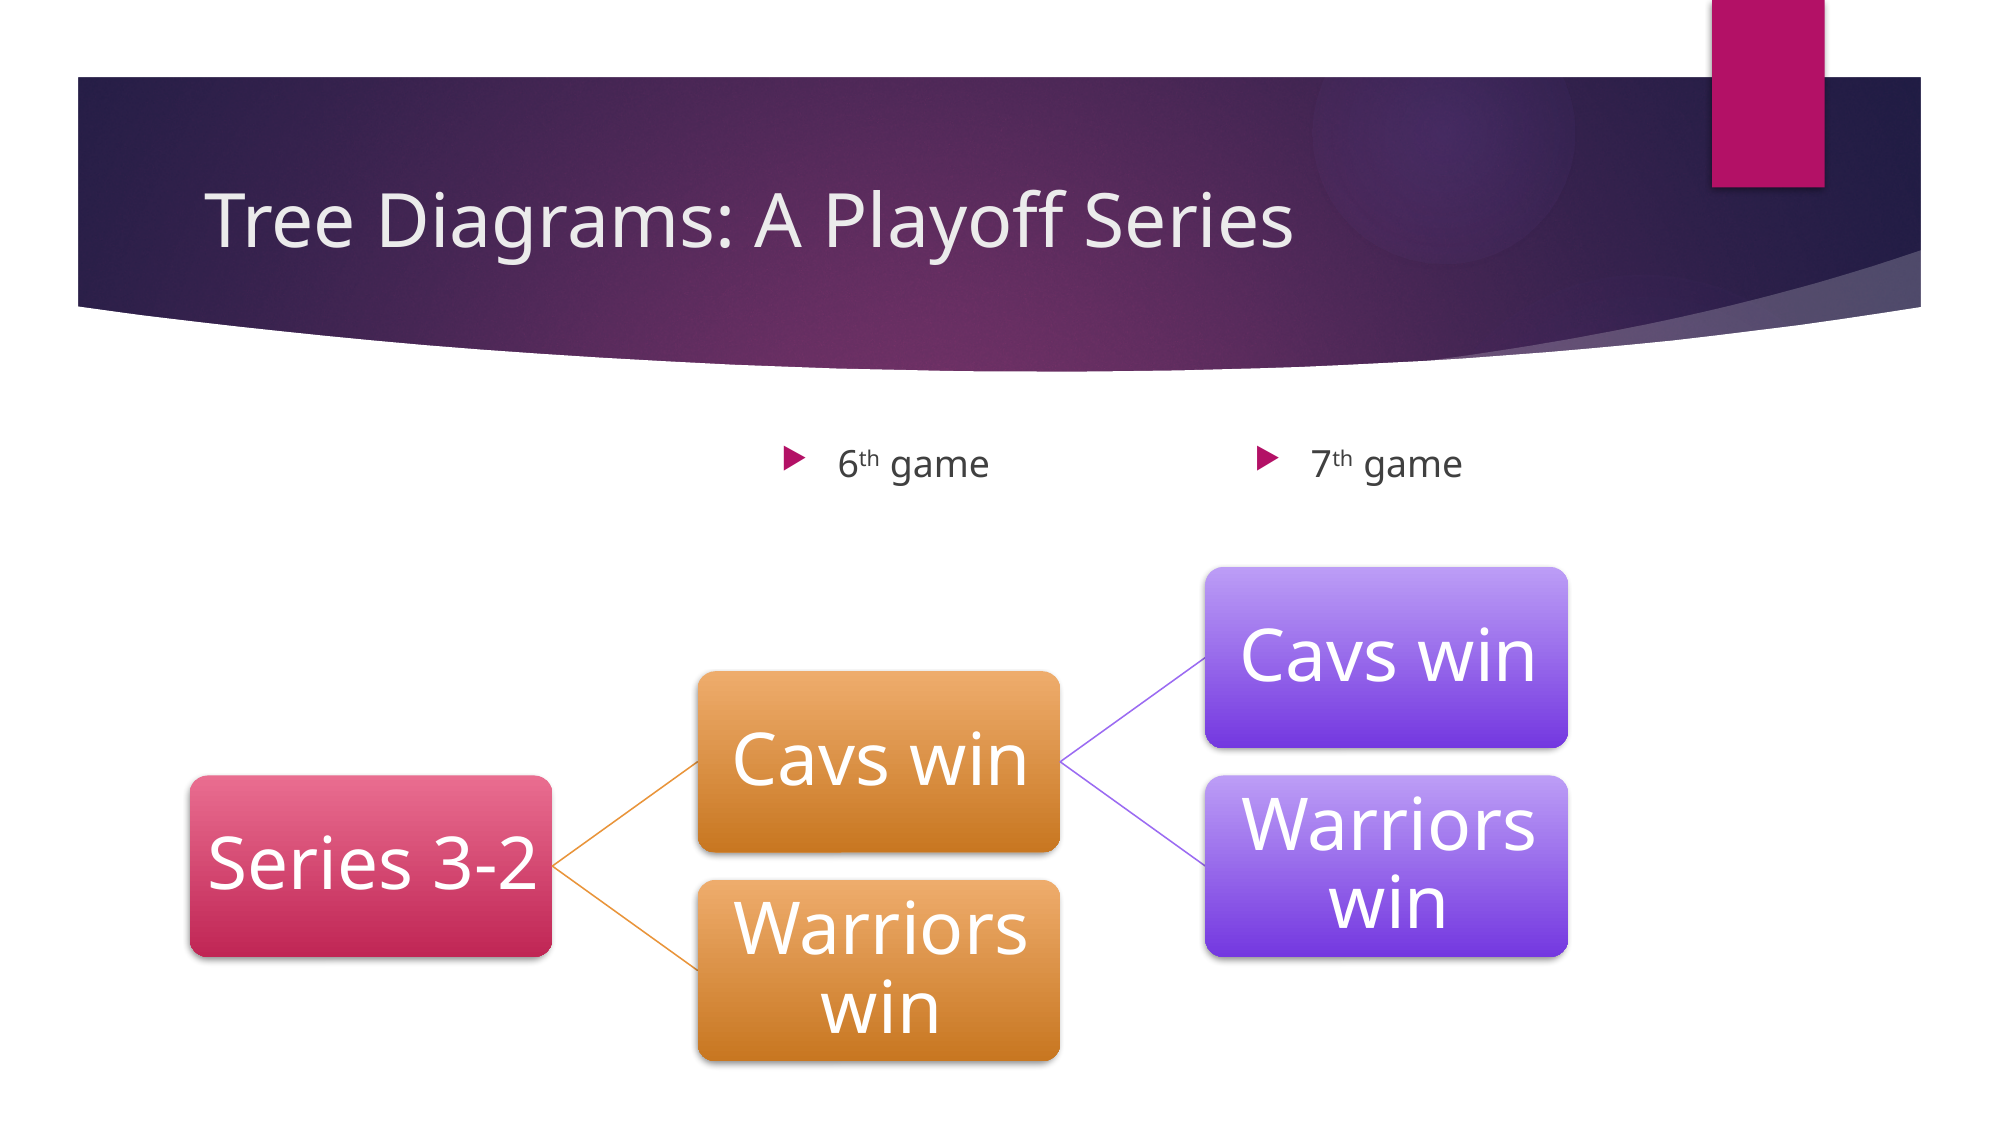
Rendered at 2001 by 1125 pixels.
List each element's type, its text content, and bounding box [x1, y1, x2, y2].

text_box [189, 558, 1569, 1070]
title Tree Diagrams: A Playoff Series [189, 159, 1627, 276]
list 7th game [1239, 432, 1524, 519]
text_box 6th game [766, 432, 1050, 519]
